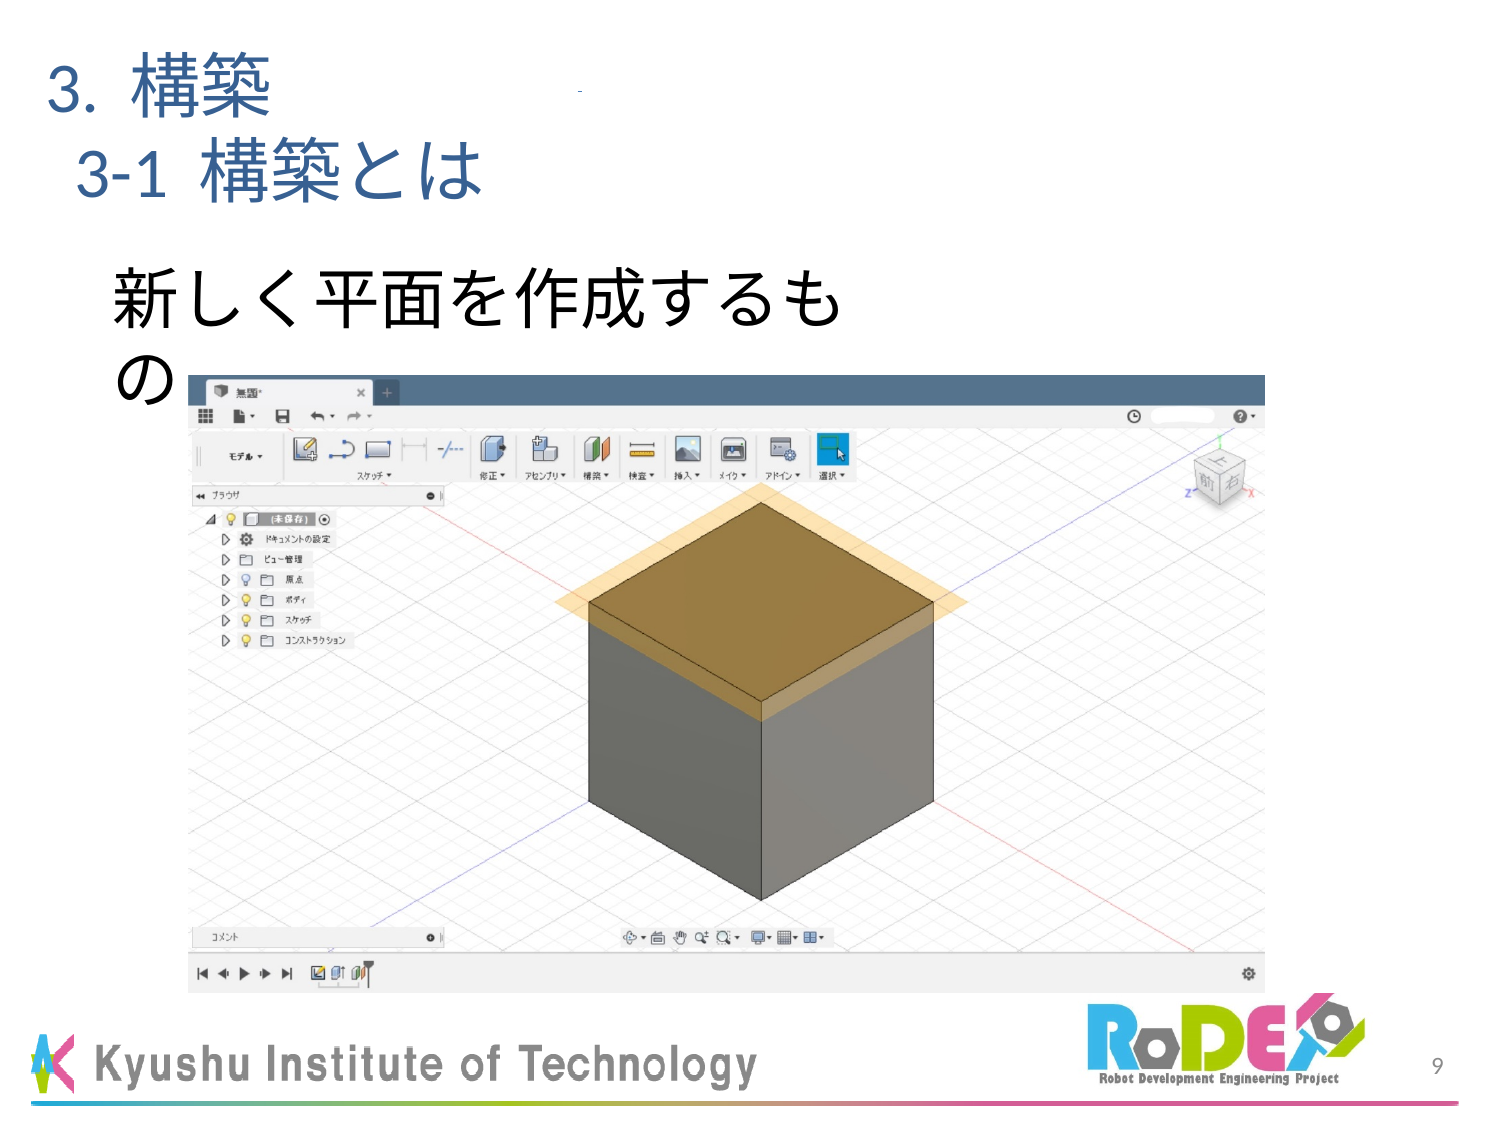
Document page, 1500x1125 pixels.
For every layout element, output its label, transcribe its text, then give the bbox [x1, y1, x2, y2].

title 3. 構築 3-1 構築とは [30, 32, 1424, 221]
text_box 新しく平面を作成するもの [98, 249, 905, 425]
slide_number 8 [1387, 1035, 1459, 1095]
picture [31, 374, 1459, 1106]
